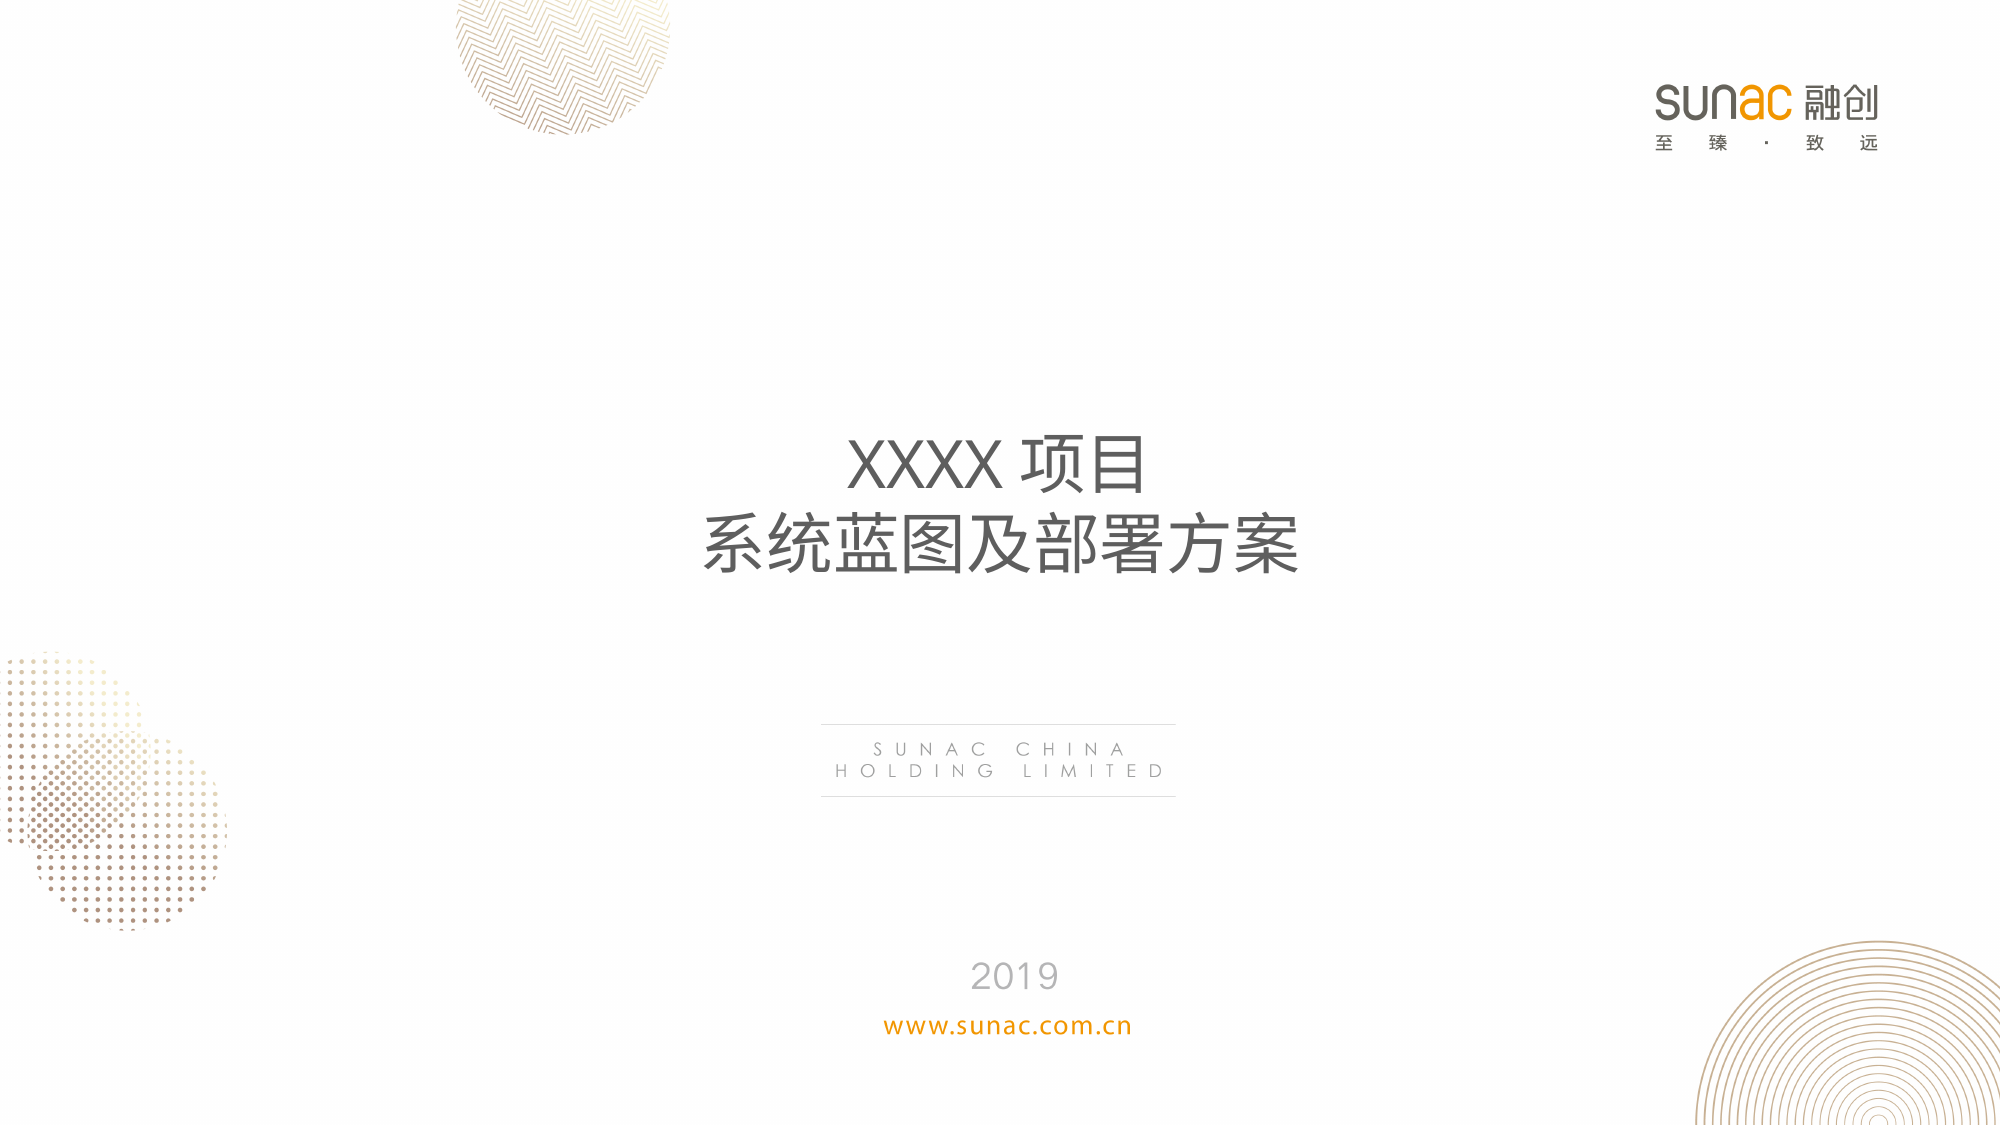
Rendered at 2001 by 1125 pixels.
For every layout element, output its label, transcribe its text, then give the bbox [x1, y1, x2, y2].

picture [0, 0, 2000, 1125]
text_box XXXX项目 系统蓝图及部署方案 [695, 417, 1305, 711]
